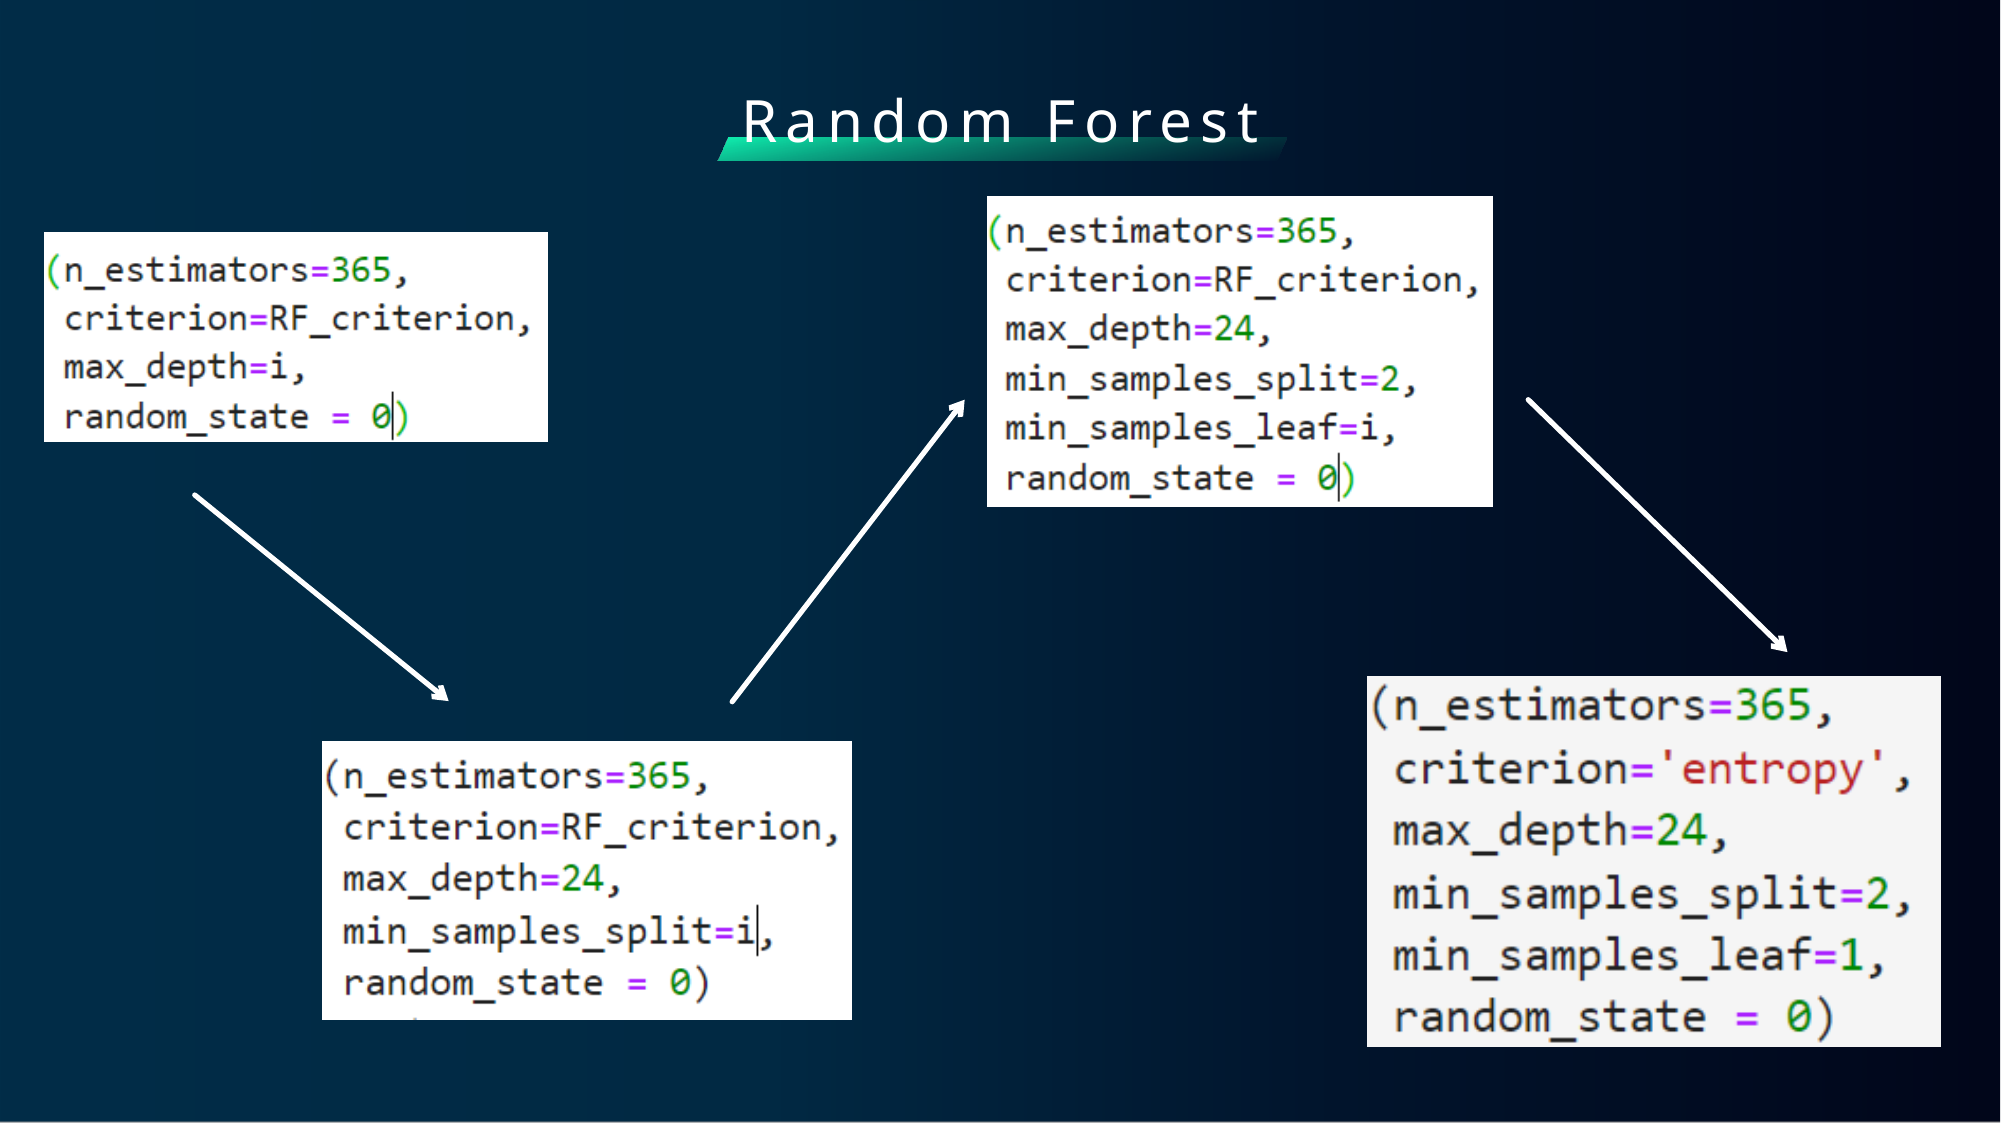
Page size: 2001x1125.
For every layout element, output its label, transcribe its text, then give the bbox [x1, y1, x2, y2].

picture [0, 0, 2001, 1125]
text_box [1528, 399, 1788, 653]
text_box Random Forest [671, 76, 1329, 162]
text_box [194, 494, 449, 702]
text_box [732, 399, 965, 702]
